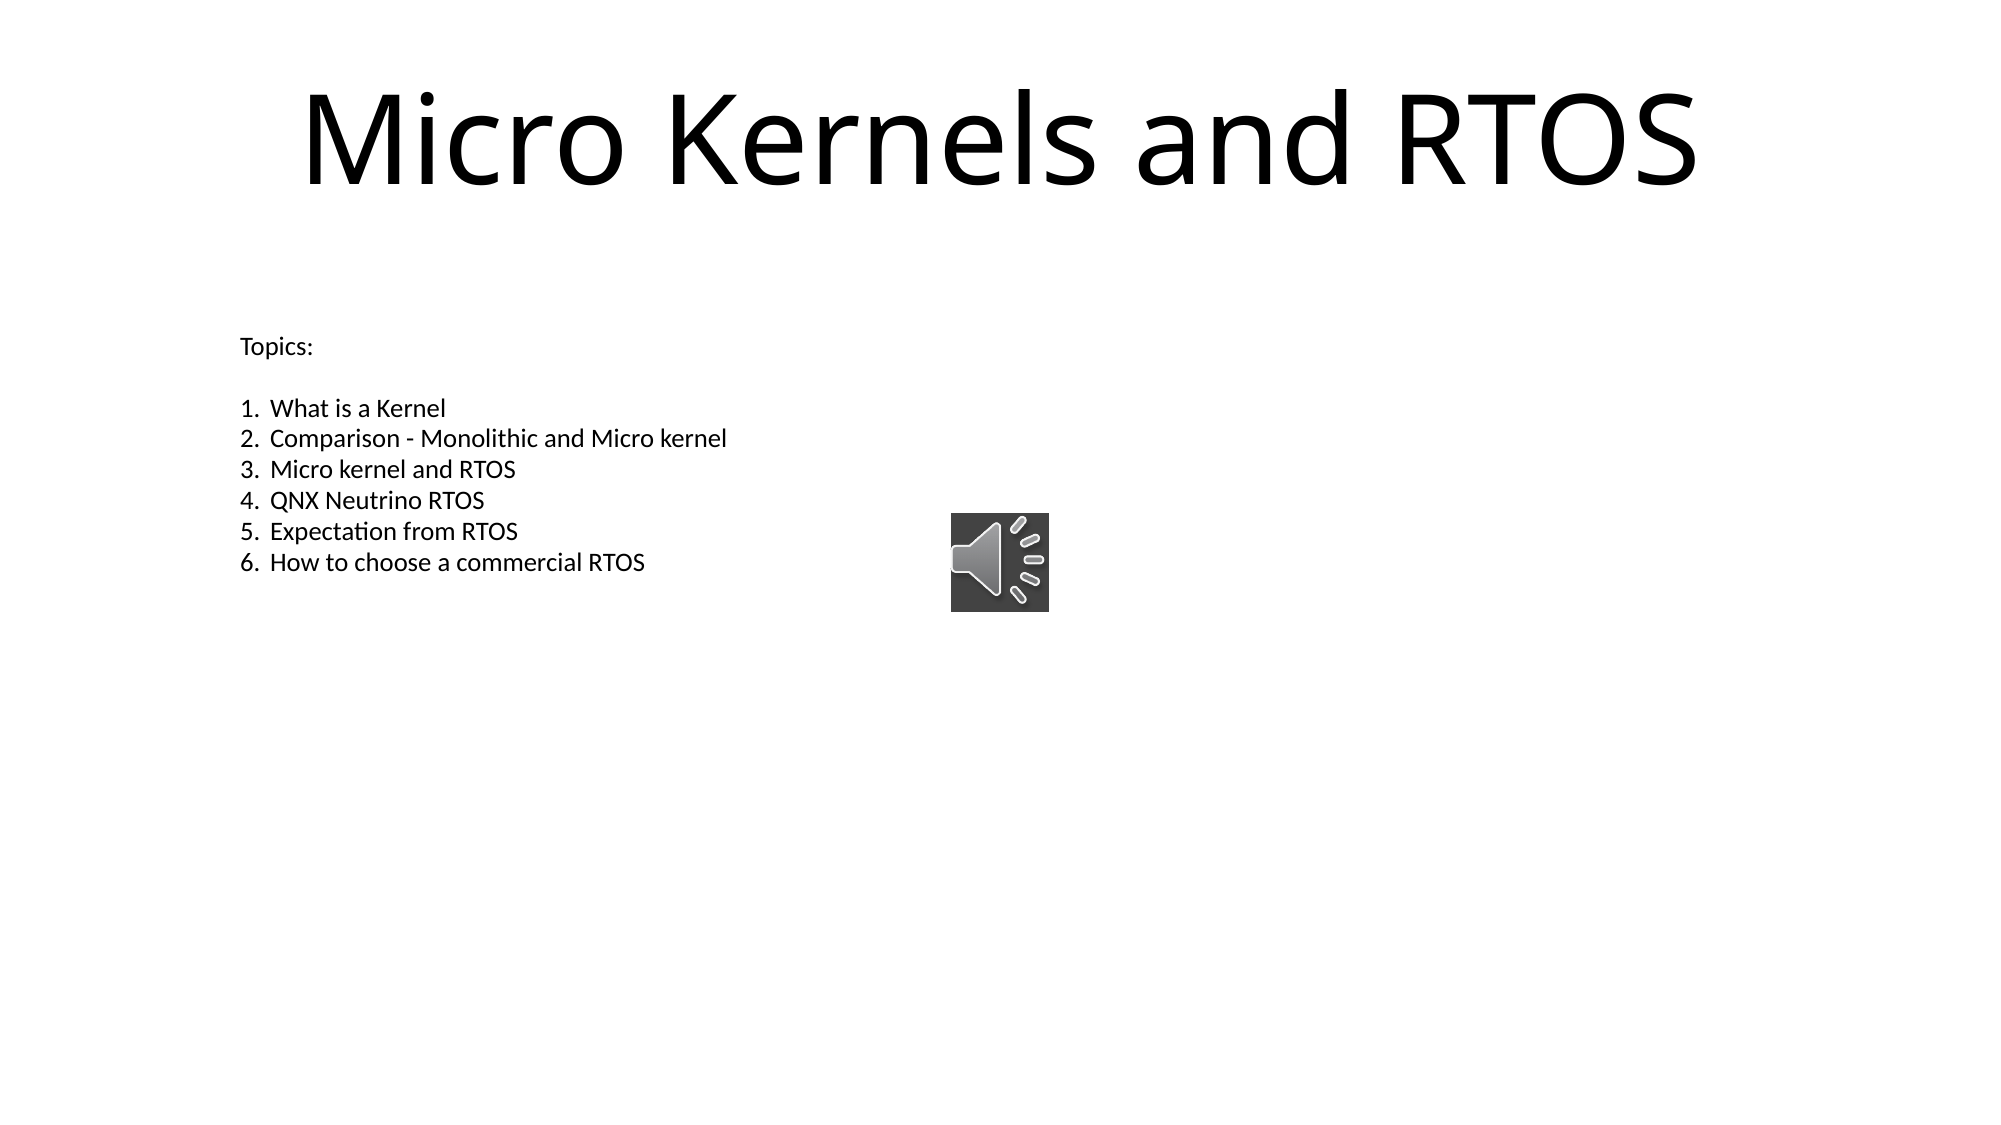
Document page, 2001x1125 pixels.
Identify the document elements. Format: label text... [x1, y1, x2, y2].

title Micro Kernels and RTOS [249, 49, 1750, 219]
picture [949, 512, 1050, 613]
subtitle Topics: What is a Kernel Comparison - Monolithic and Micro kernel Micro kernel and RTOS QNX Neutrino RTOS Expectation from RTOS How to choose a commercial RTOS [225, 325, 1725, 597]
